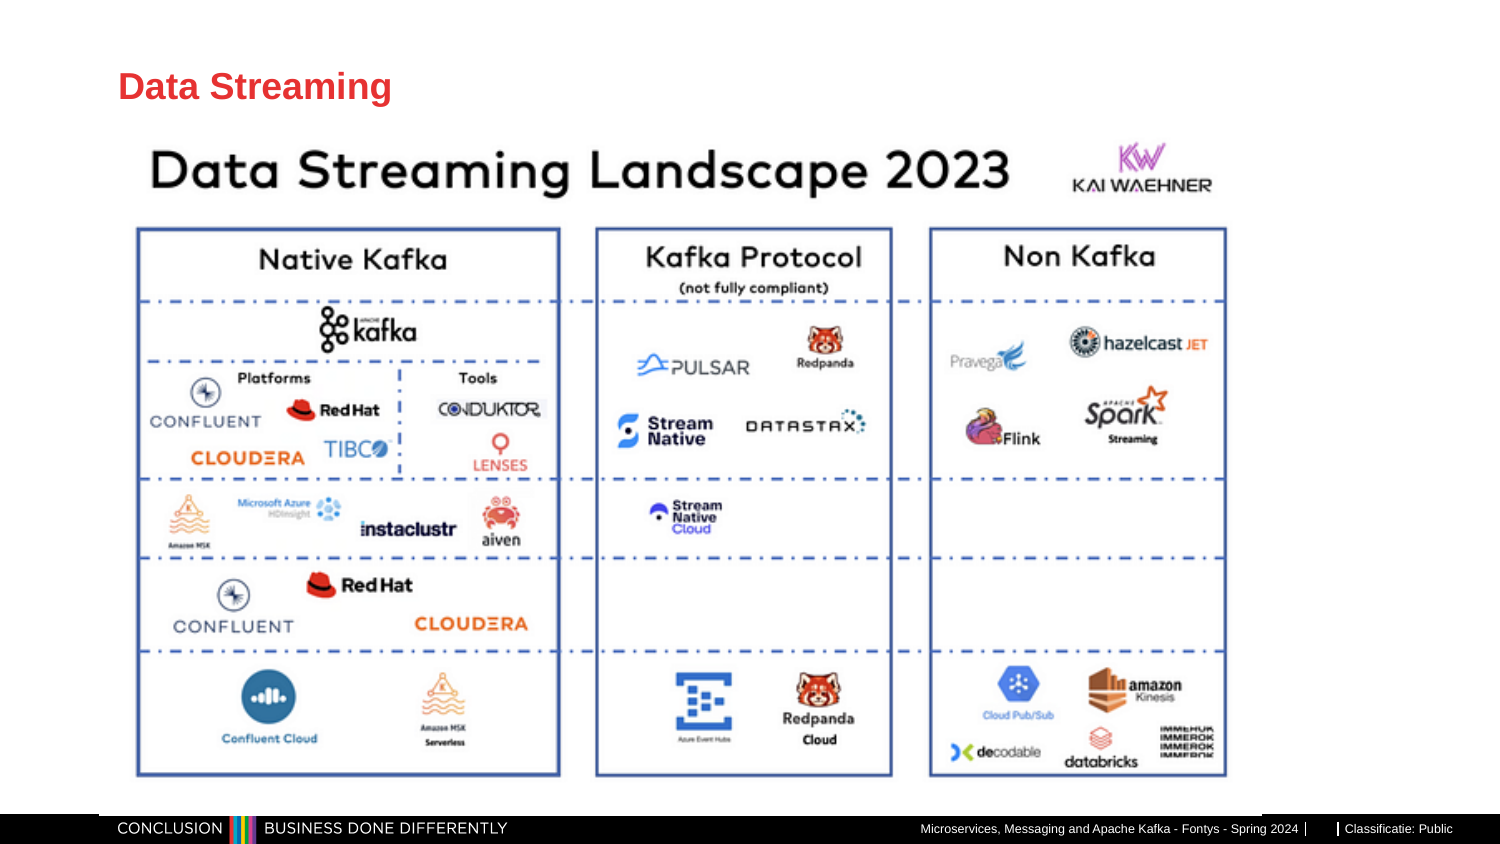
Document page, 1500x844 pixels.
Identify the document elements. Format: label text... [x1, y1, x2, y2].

title Data Streaming [118, 47, 1205, 115]
picture [0, 115, 1500, 844]
footer Microservices, Messaging and Apache Kafka - Fontys - Spring 2024 [814, 820, 1299, 839]
